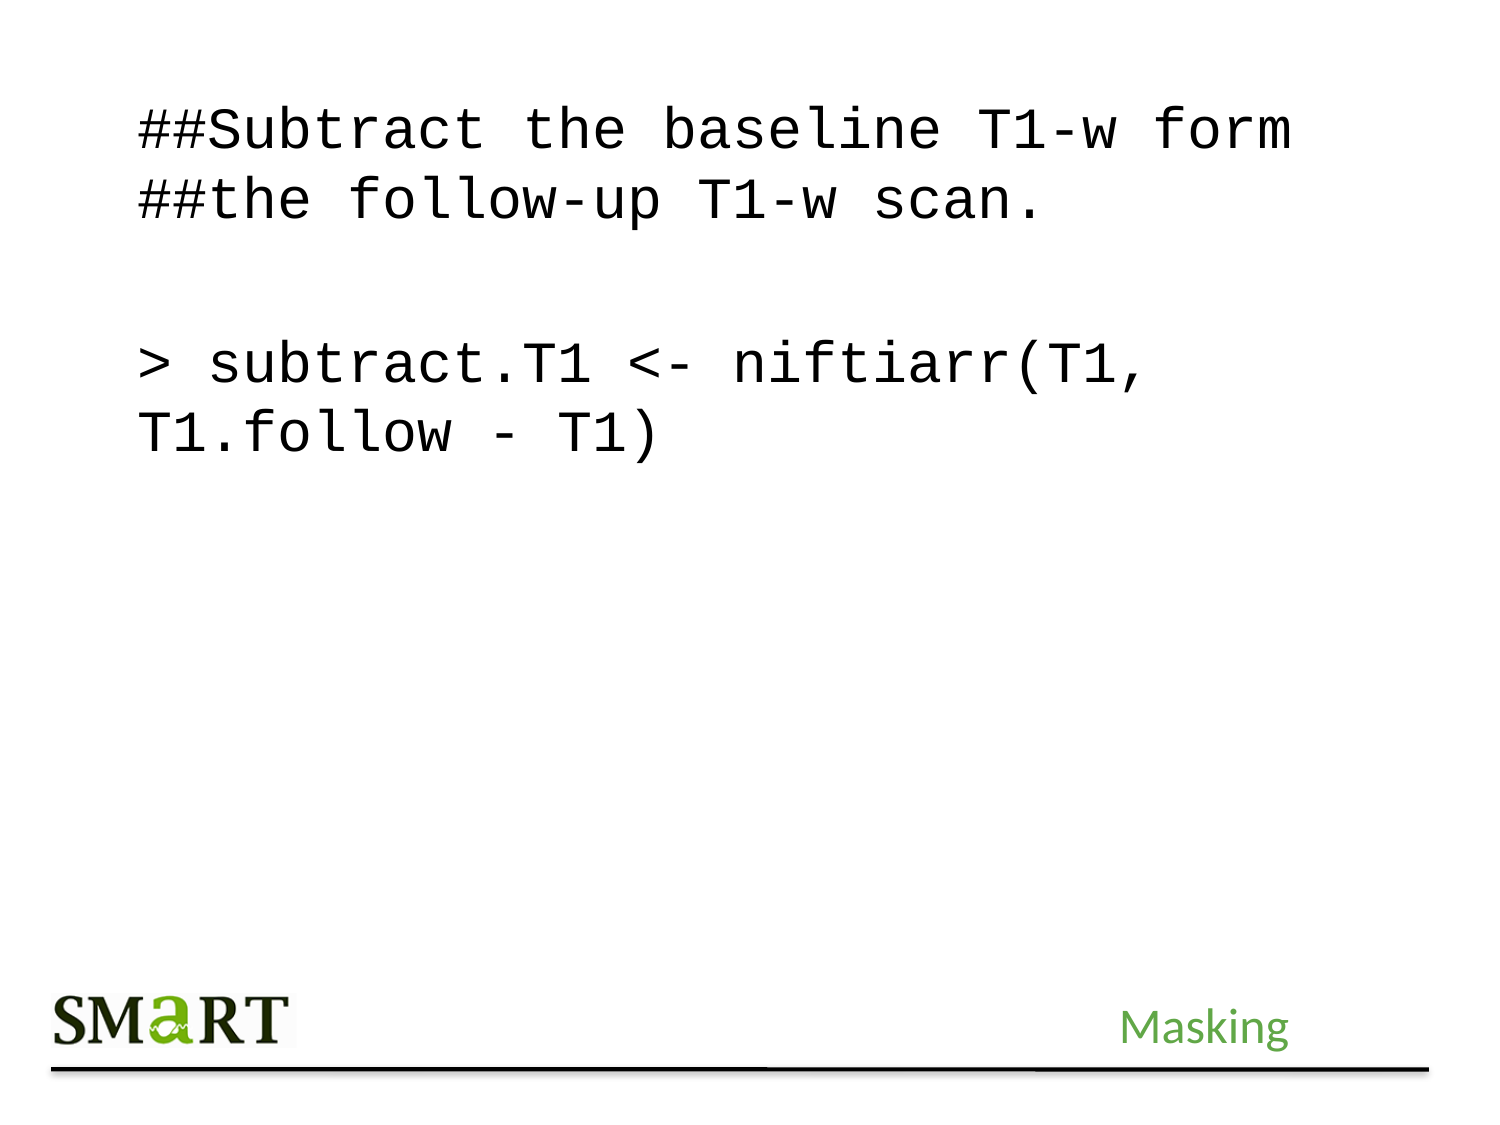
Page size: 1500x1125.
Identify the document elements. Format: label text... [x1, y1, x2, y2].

picture [50, 993, 297, 1048]
list ##Subtract the baseline T1-w form ##the follow-up T1-w scan. > subtract.T1 <- niftiarr(T1, T1.follow - T1) [47, 83, 1425, 994]
text_box Masking [1104, 994, 1305, 1062]
